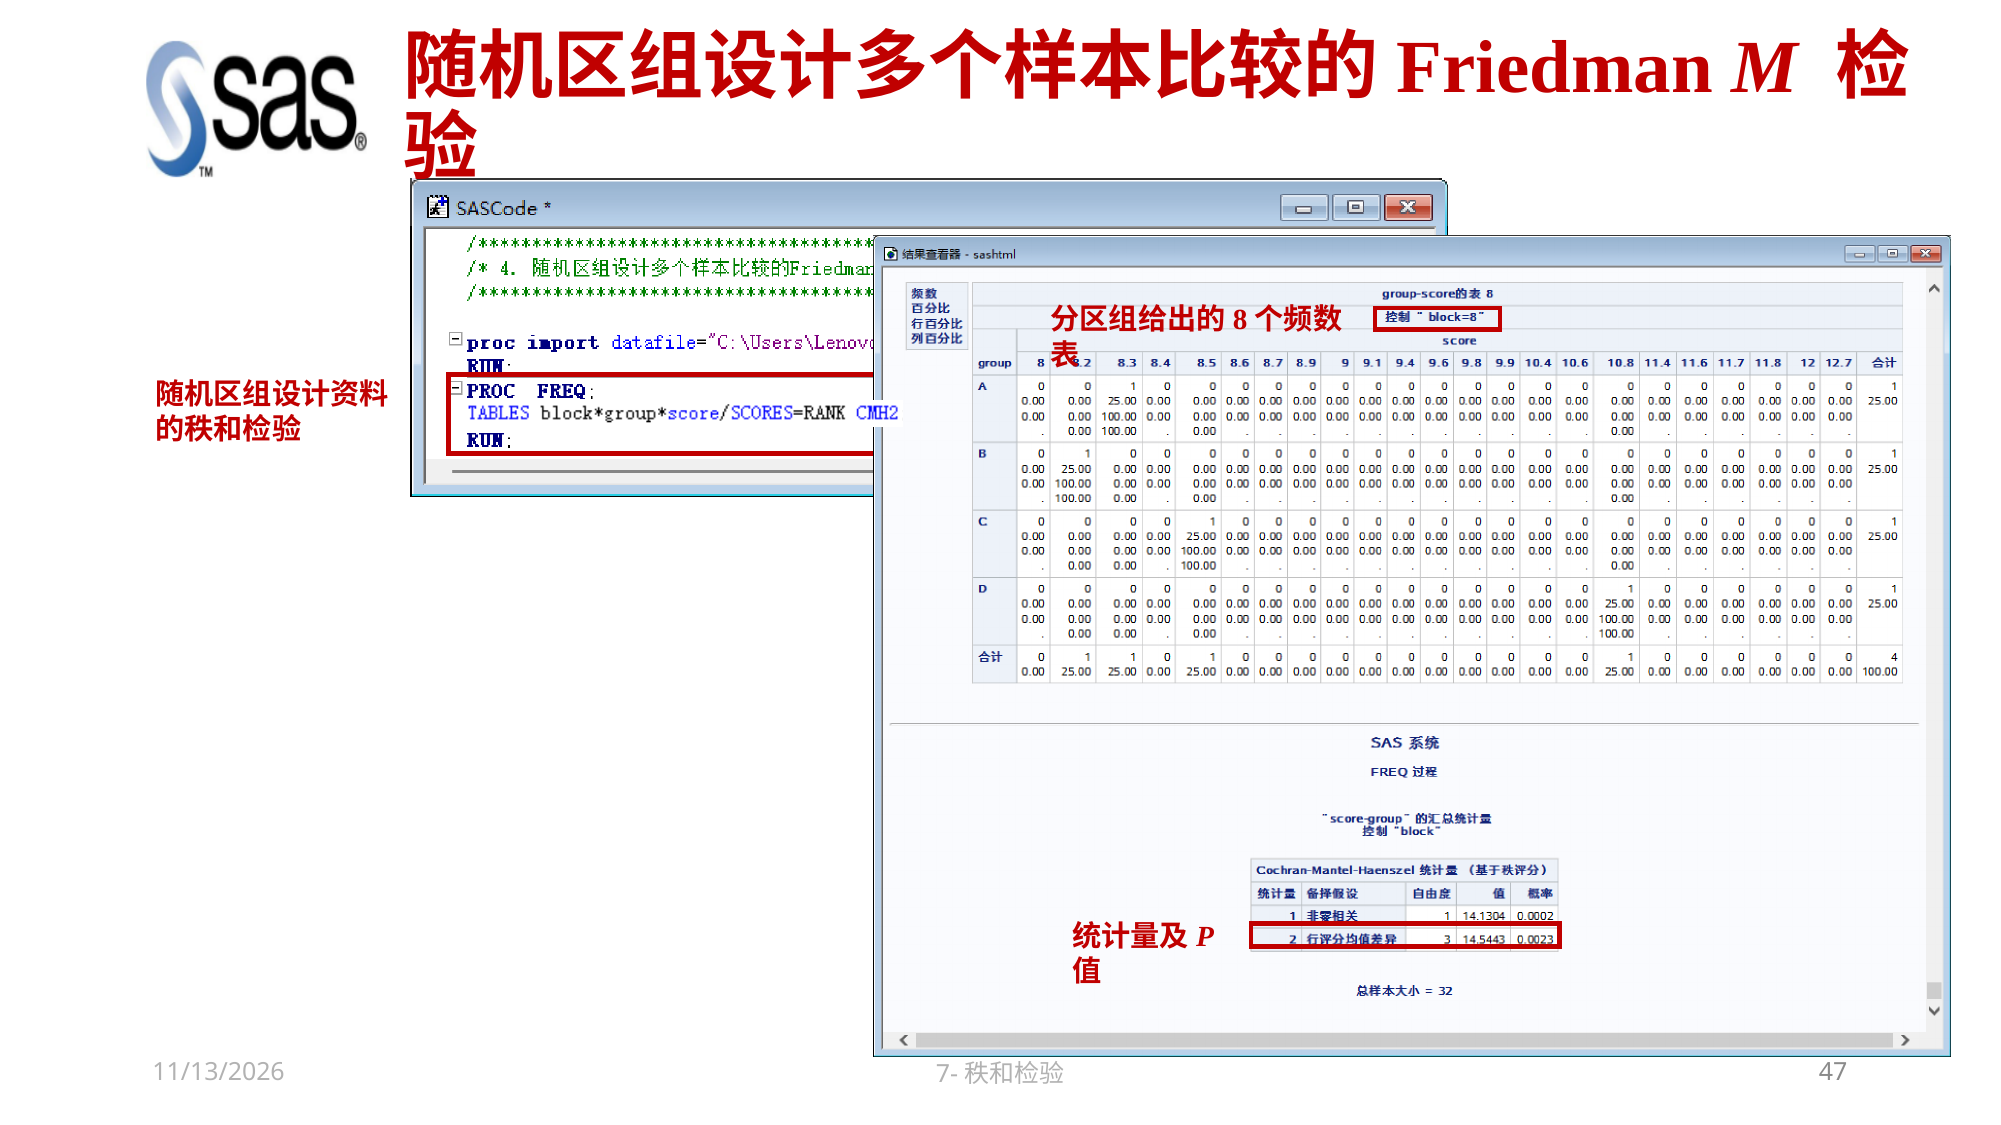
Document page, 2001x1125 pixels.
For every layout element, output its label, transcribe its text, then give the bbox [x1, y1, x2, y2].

picture [137, 22, 379, 195]
picture [410, 178, 1951, 1057]
title 随机区组设计多个样本比较的Friedman M 检验 [388, 0, 1986, 218]
footer 7-秩和检验 [644, 1042, 1356, 1103]
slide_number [137, 1042, 588, 1103]
text_box 随机区组设计资料的秩和检验 [140, 367, 410, 453]
slide_number 47 [1412, 1057, 1863, 1103]
